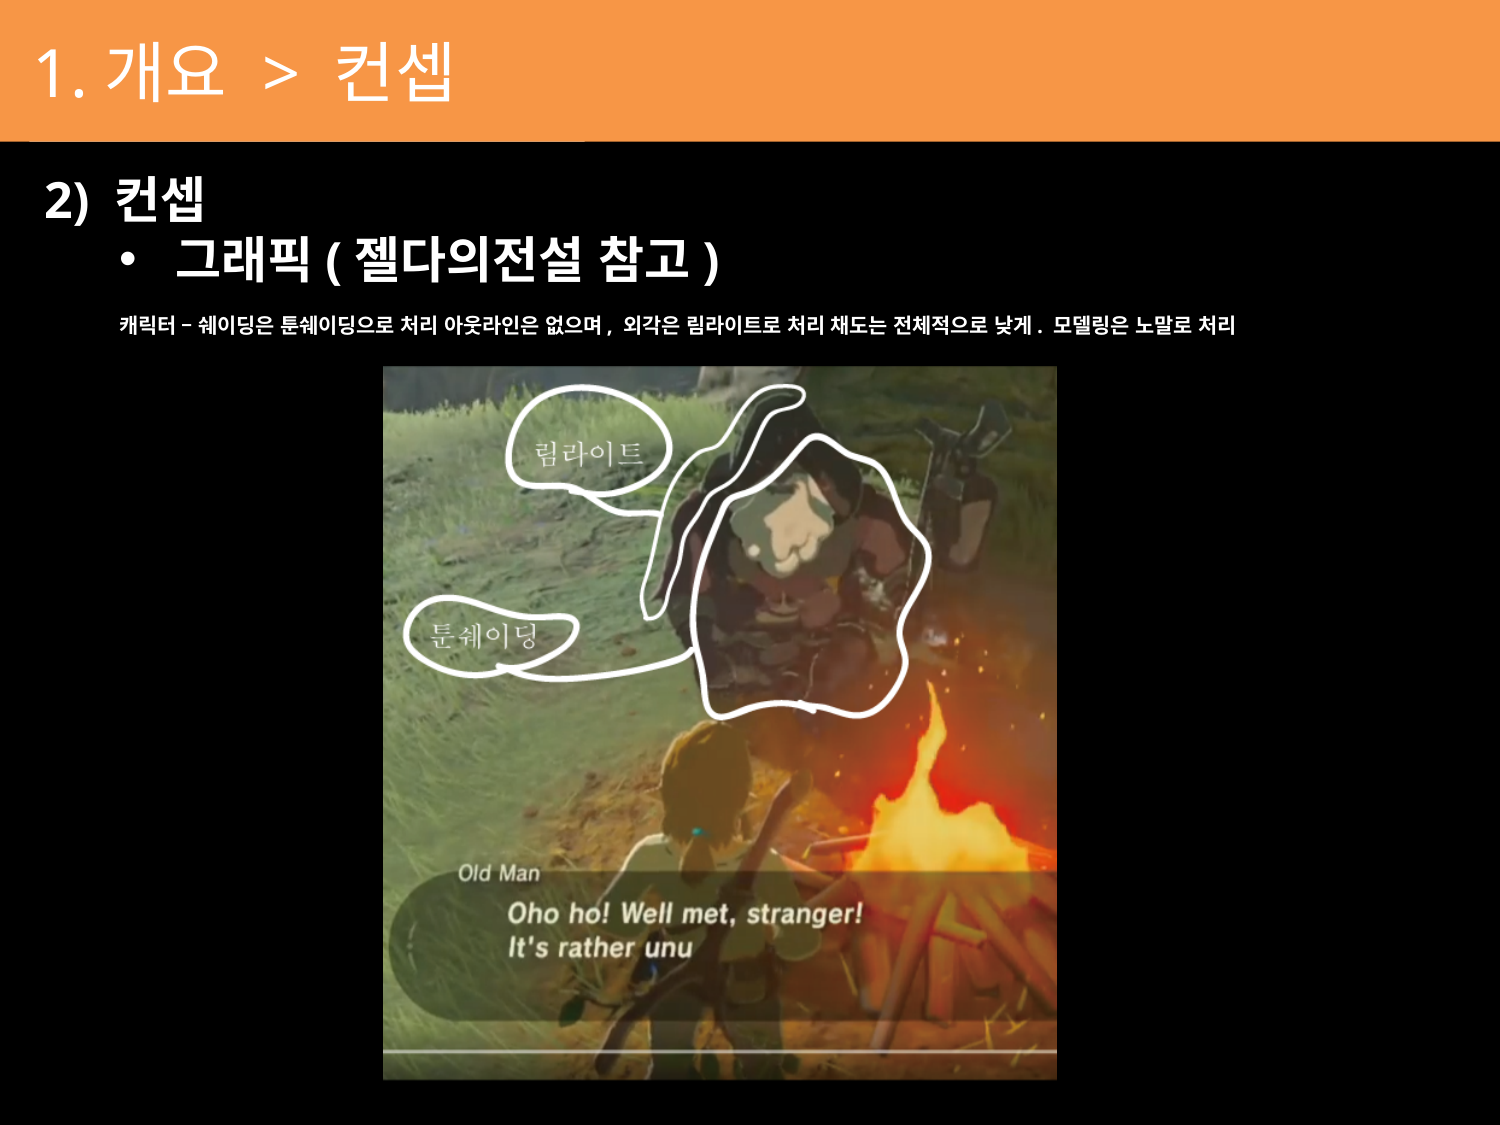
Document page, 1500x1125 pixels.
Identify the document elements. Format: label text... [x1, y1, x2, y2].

text_box [0, 142, 1500, 1125]
picture [383, 365, 1057, 1081]
title 1.개요 > 컨셉 [0, 0, 1500, 142]
text_box 2) 컨셉 그래픽(젤다의전설 참고) 캐릭터 – 쉐이딩은 툰쉐이딩으로 처리 아웃라인은 없으며, 외각은 림라이트로 처리 채도는 전체적으로 낮게. 모델링은 노말로 처리 [29, 160, 1424, 346]
